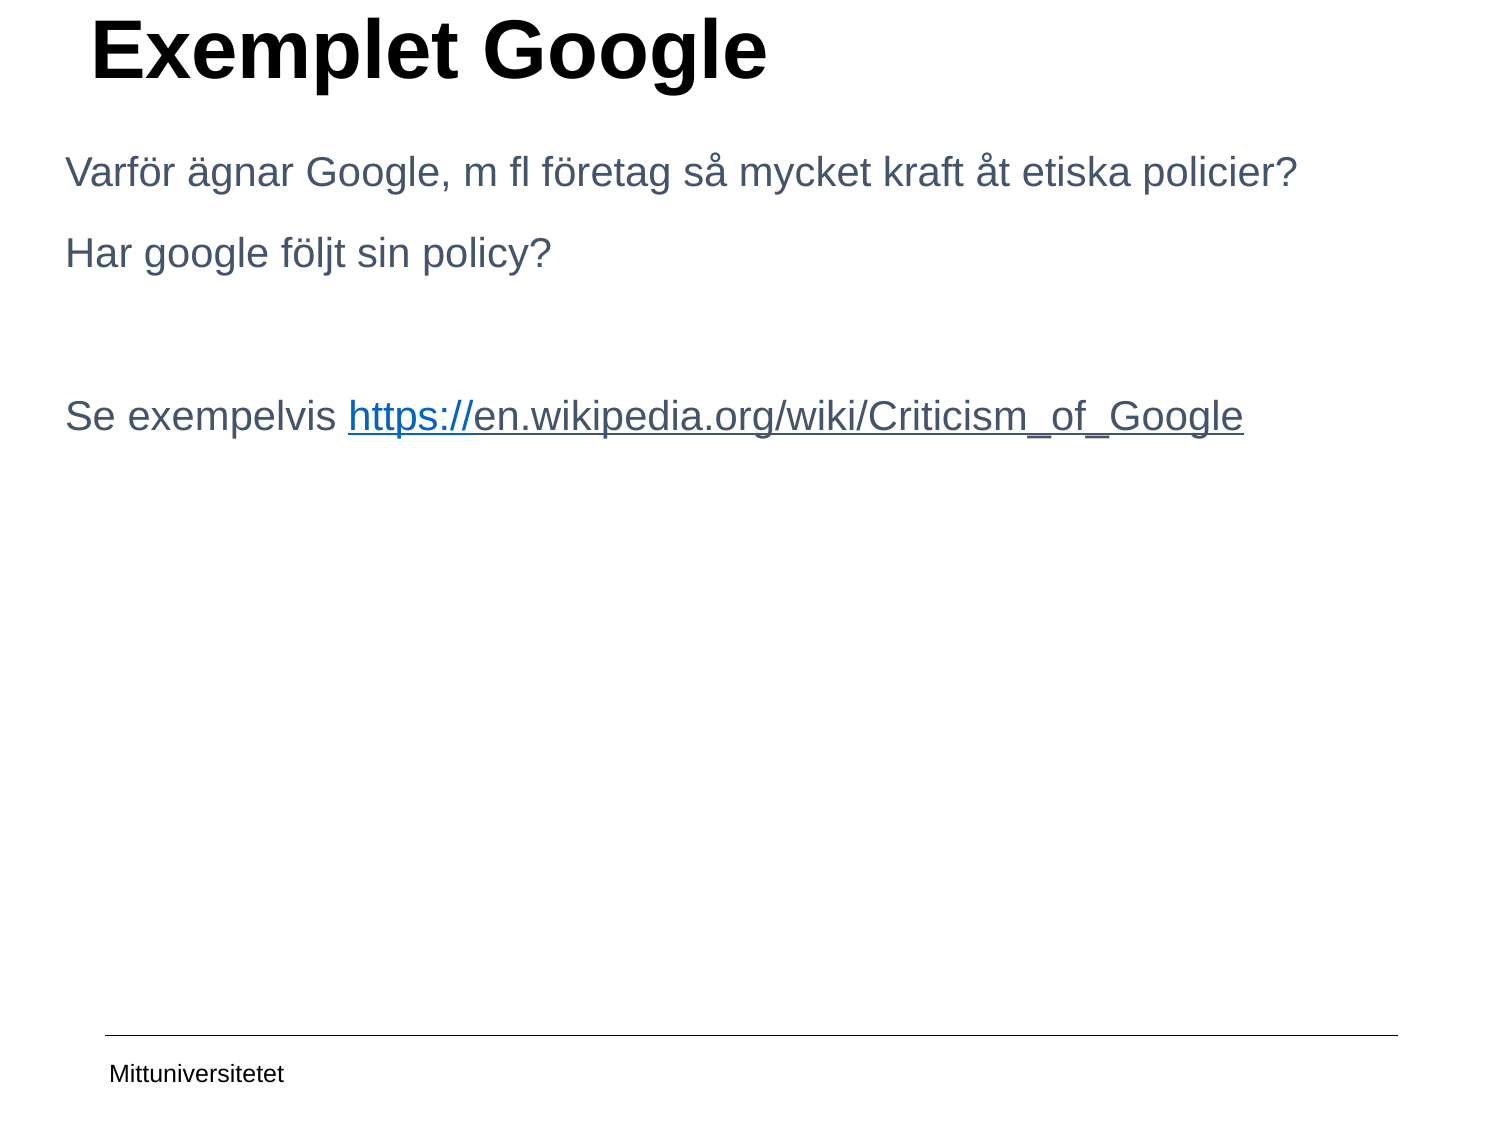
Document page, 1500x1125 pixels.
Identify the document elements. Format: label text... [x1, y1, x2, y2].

title Exemplet Google [75, 12, 1425, 137]
list Varför ägnar Google, m fl företag så mycket kraft åt etiska policier? Har google följt sin policy? Se exempelvis https://en.wikipedia.org/wiki/Criticism_of_Google [50, 137, 1463, 880]
